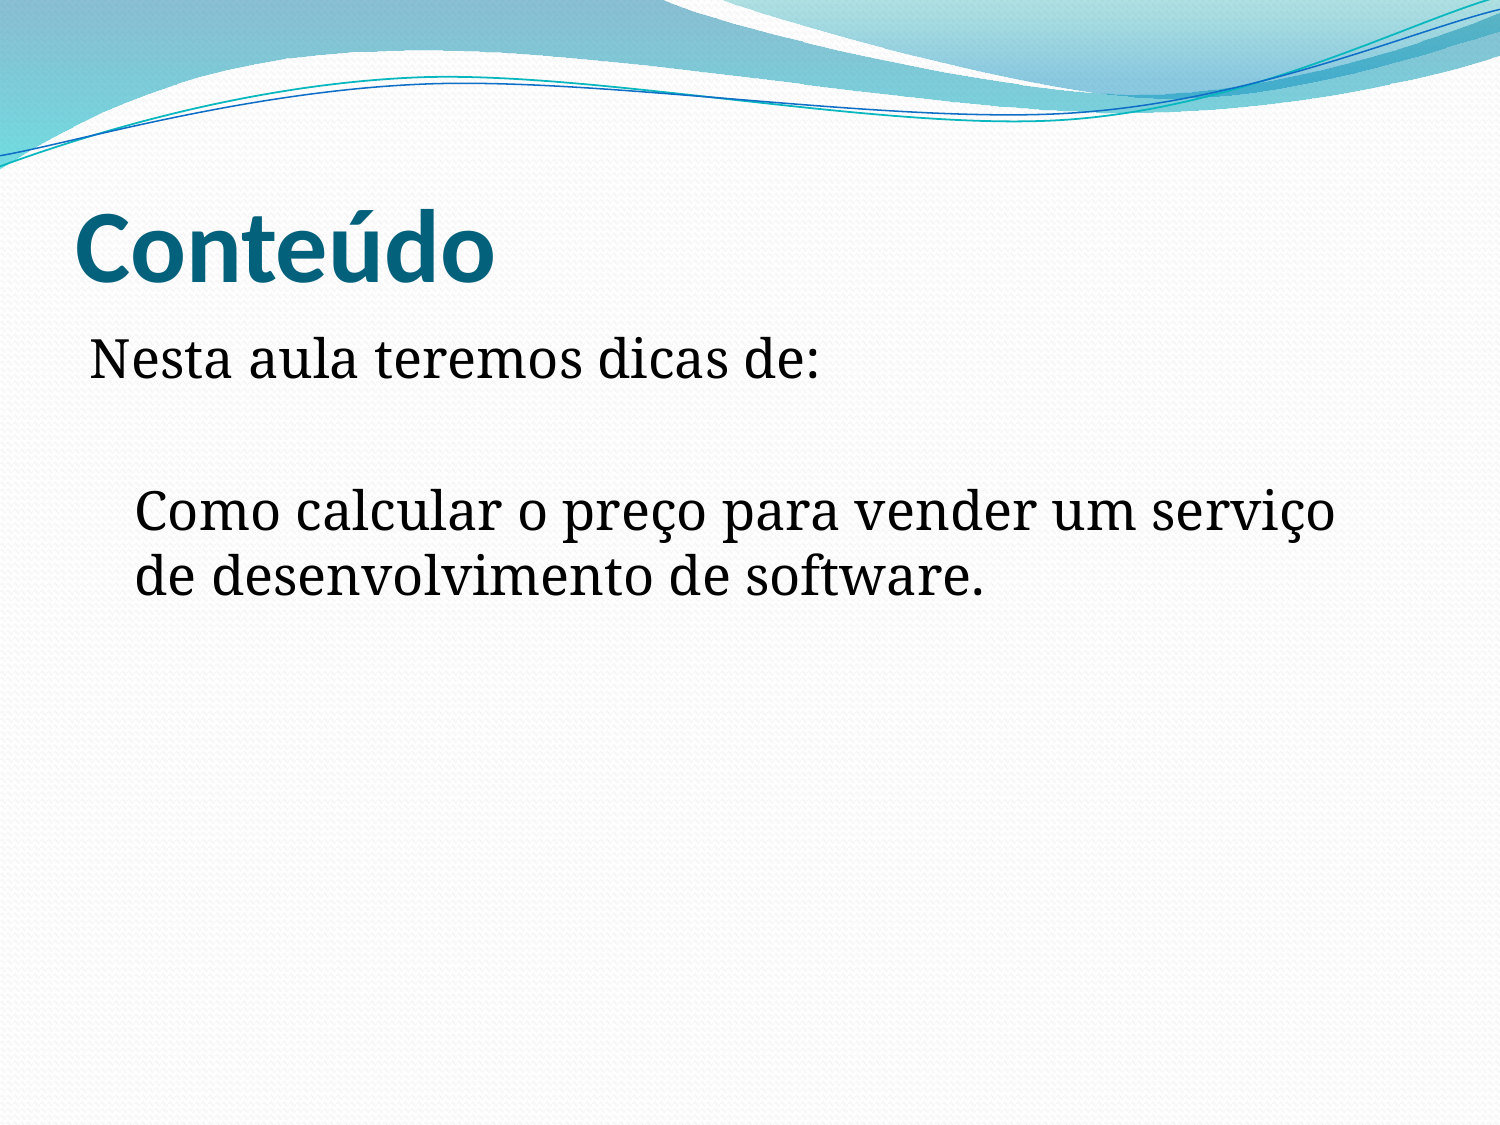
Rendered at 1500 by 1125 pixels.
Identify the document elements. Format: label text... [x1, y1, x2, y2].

list Nesta aula teremos dicas de: Como calcular o preço para vender um serviço de desenvolvimento de software. [75, 317, 1425, 1038]
title Conteúdo [75, 115, 1425, 303]
